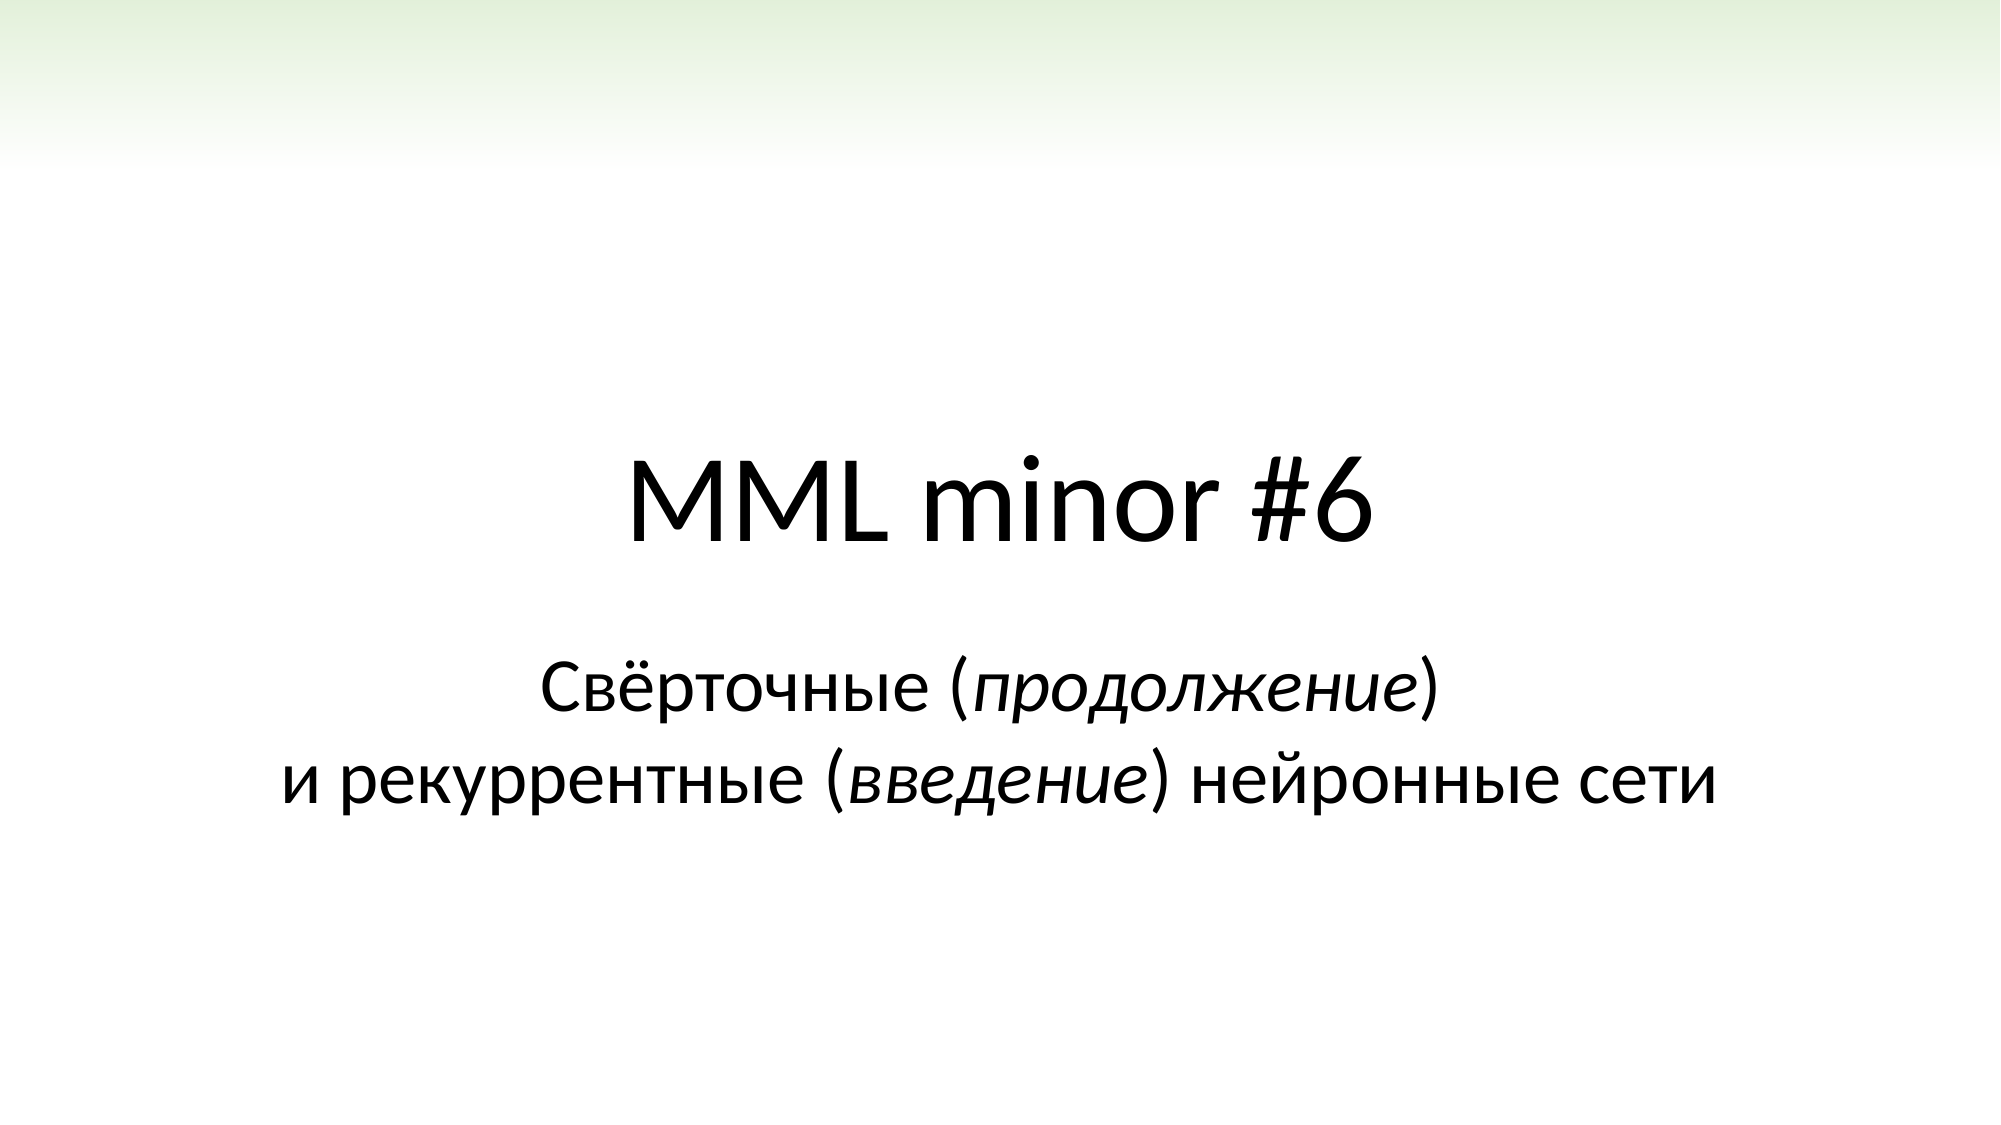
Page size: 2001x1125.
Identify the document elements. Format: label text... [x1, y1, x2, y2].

subtitle Свёрточные (продолжение) и рекуррентные (введение) нейронные сети [249, 590, 1750, 863]
title MML minor #6 [249, 184, 1750, 576]
